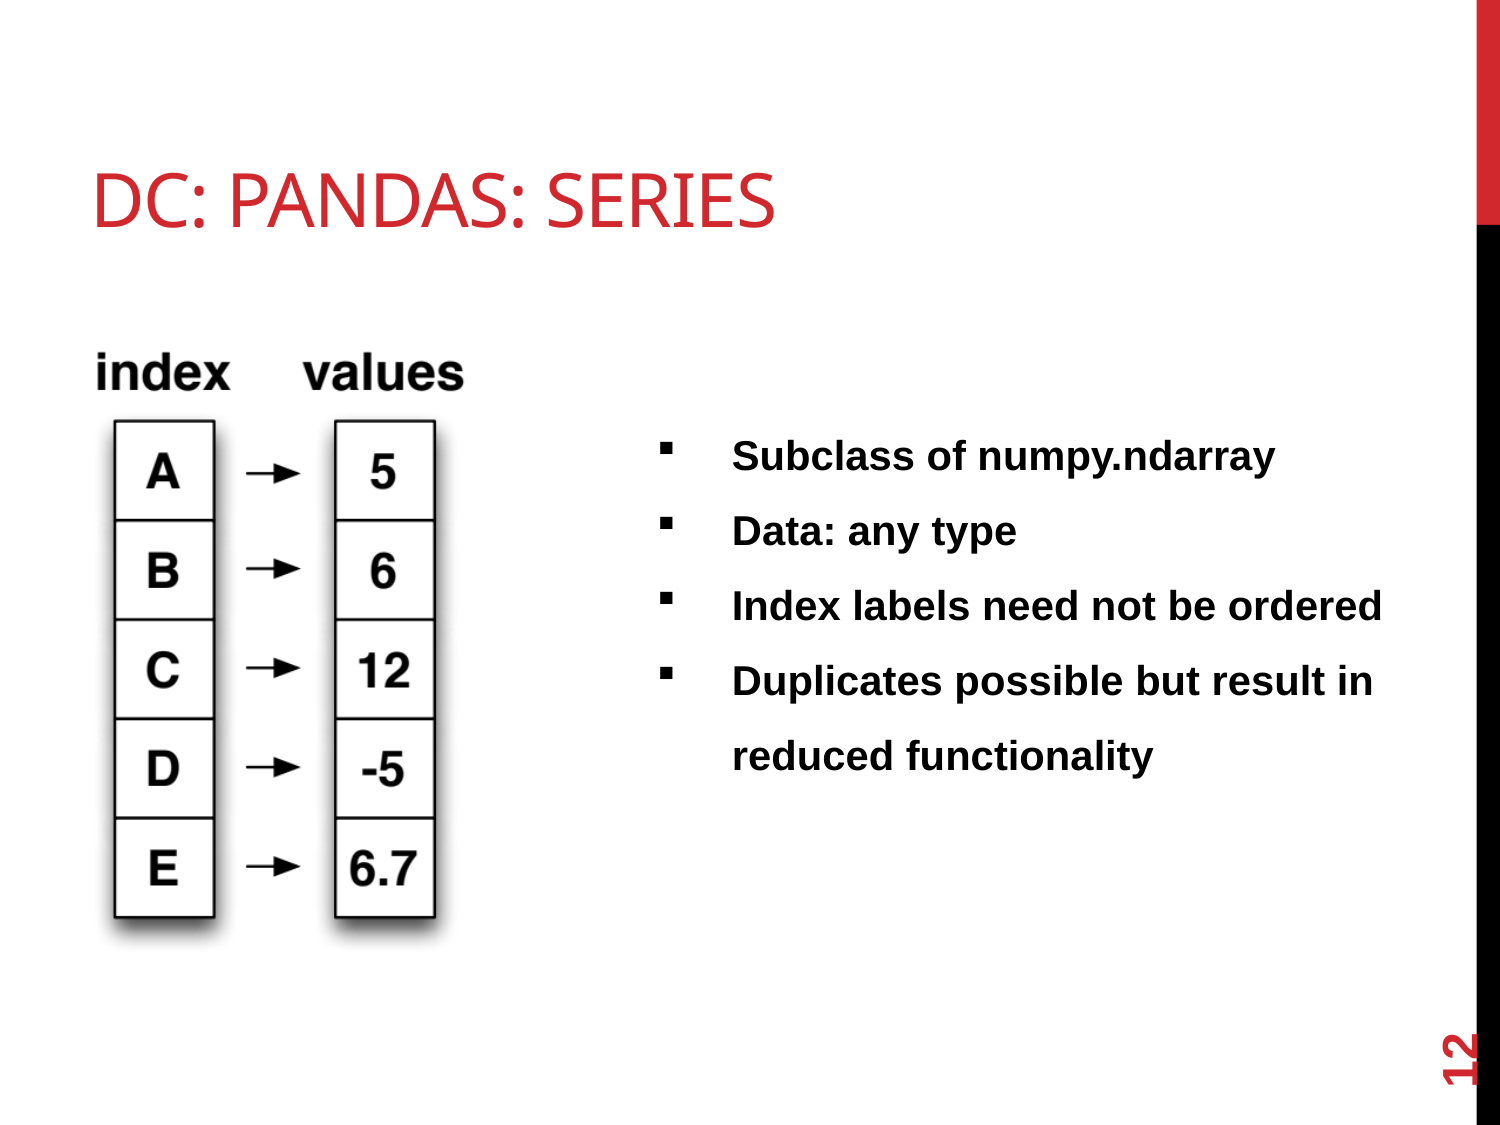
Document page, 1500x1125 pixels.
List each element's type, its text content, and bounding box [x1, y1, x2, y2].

list Subclass of numpy.ndarray Data: any type Index labels need not be ordered Duplicates possible but result in reduced functionality [641, 395, 1428, 1125]
slide_number 12 [1427, 887, 1488, 1104]
title DC: Pandas: series [75, 25, 1269, 250]
picture [48, 293, 495, 996]
